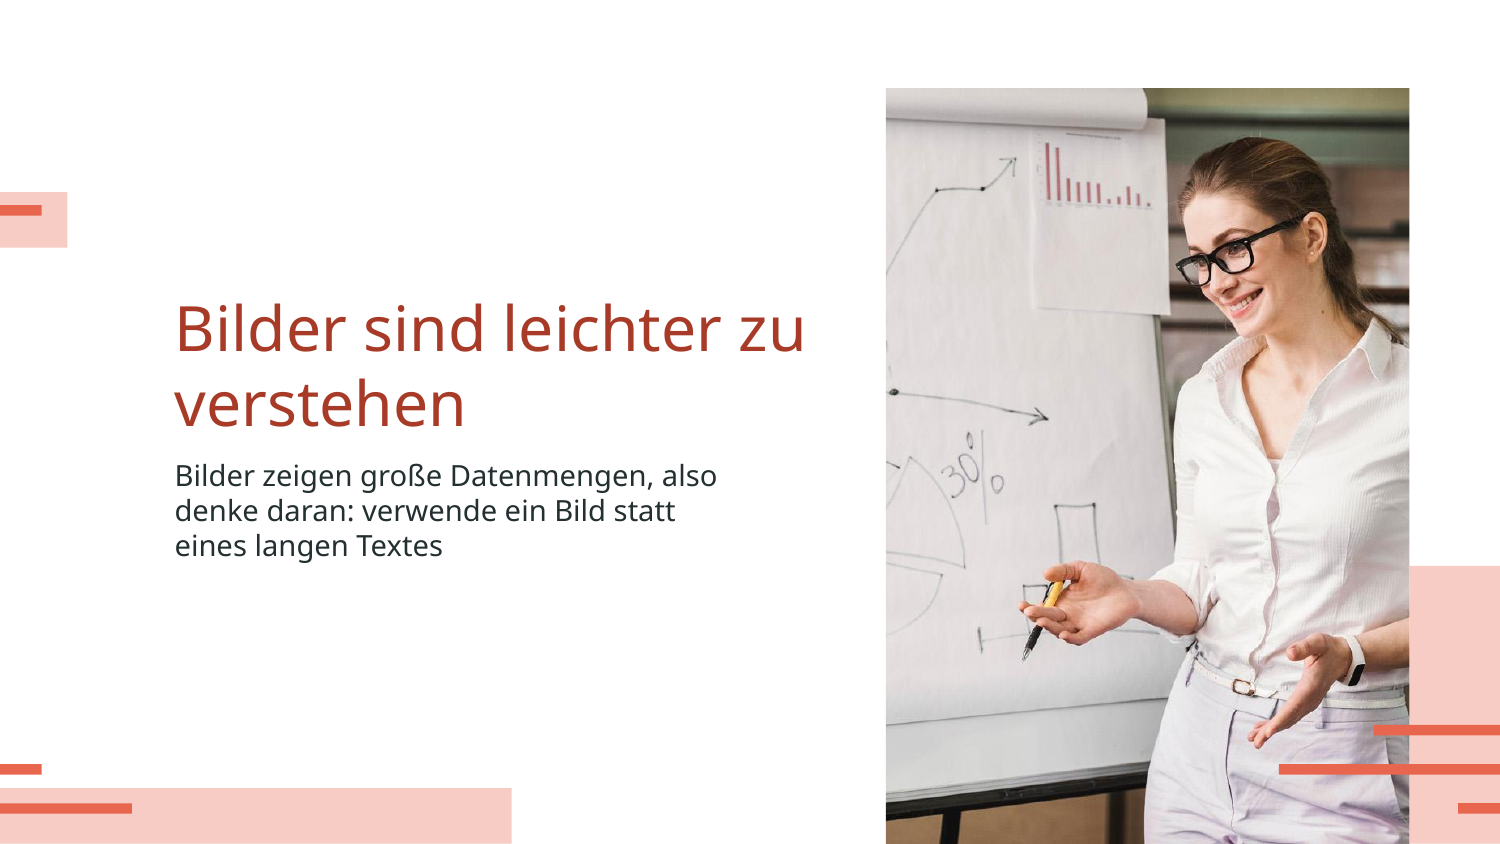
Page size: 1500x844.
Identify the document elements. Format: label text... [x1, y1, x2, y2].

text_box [1278, 724, 1500, 814]
title Bilder sind leichter zu verstehen [159, 263, 824, 454]
subtitle Bilder zeigen große Datenmengen, also denke daran: verwende ein Bild statt eines langen Textes [159, 442, 757, 581]
picture [885, 88, 1410, 844]
